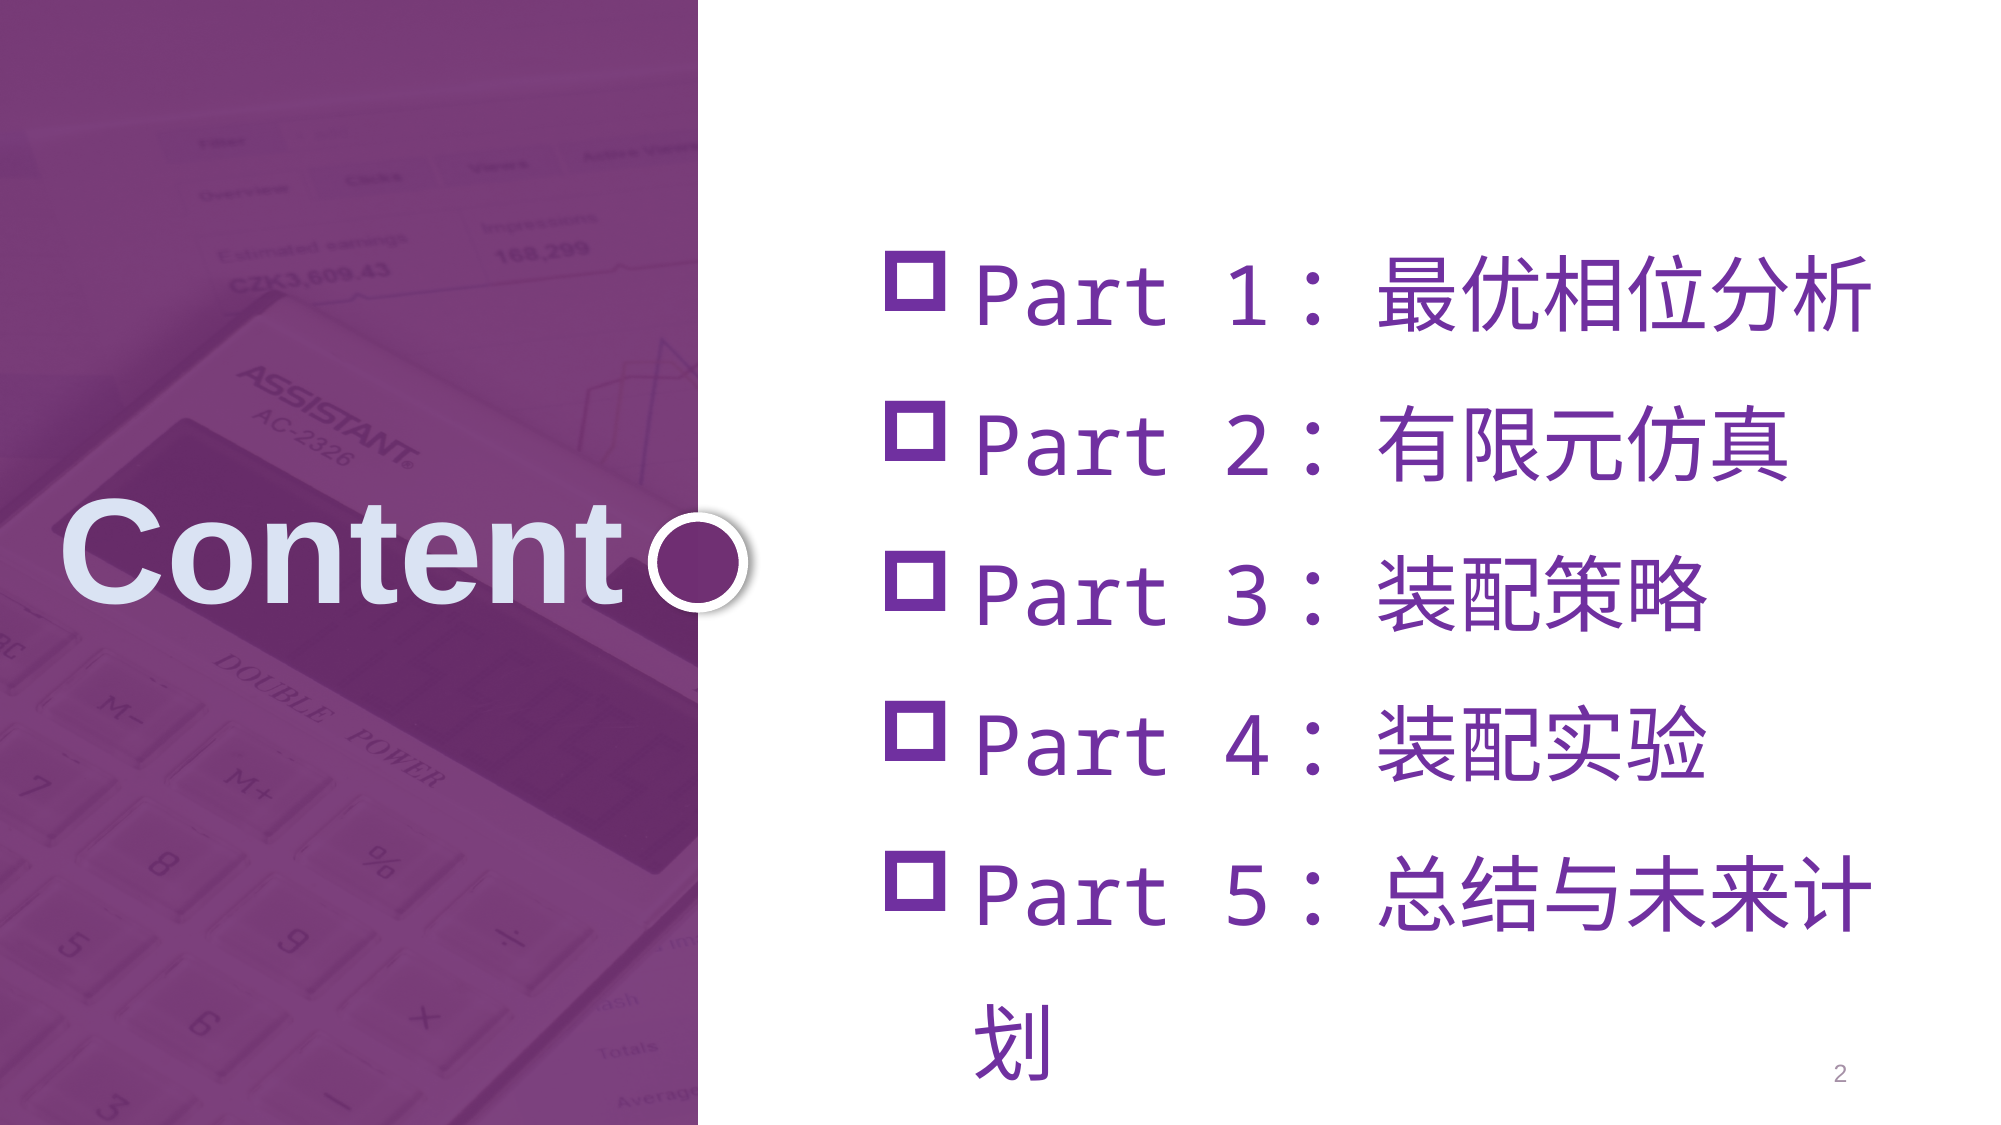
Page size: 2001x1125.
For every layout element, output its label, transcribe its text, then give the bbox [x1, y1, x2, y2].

text_box Part 1：最优相位分析 Part 2：有限元仿真 Part 3：装配策略 Part 4：装配实验 Part 5：总结与未来计划 [864, 184, 1960, 1100]
text_box Content [42, 446, 640, 642]
